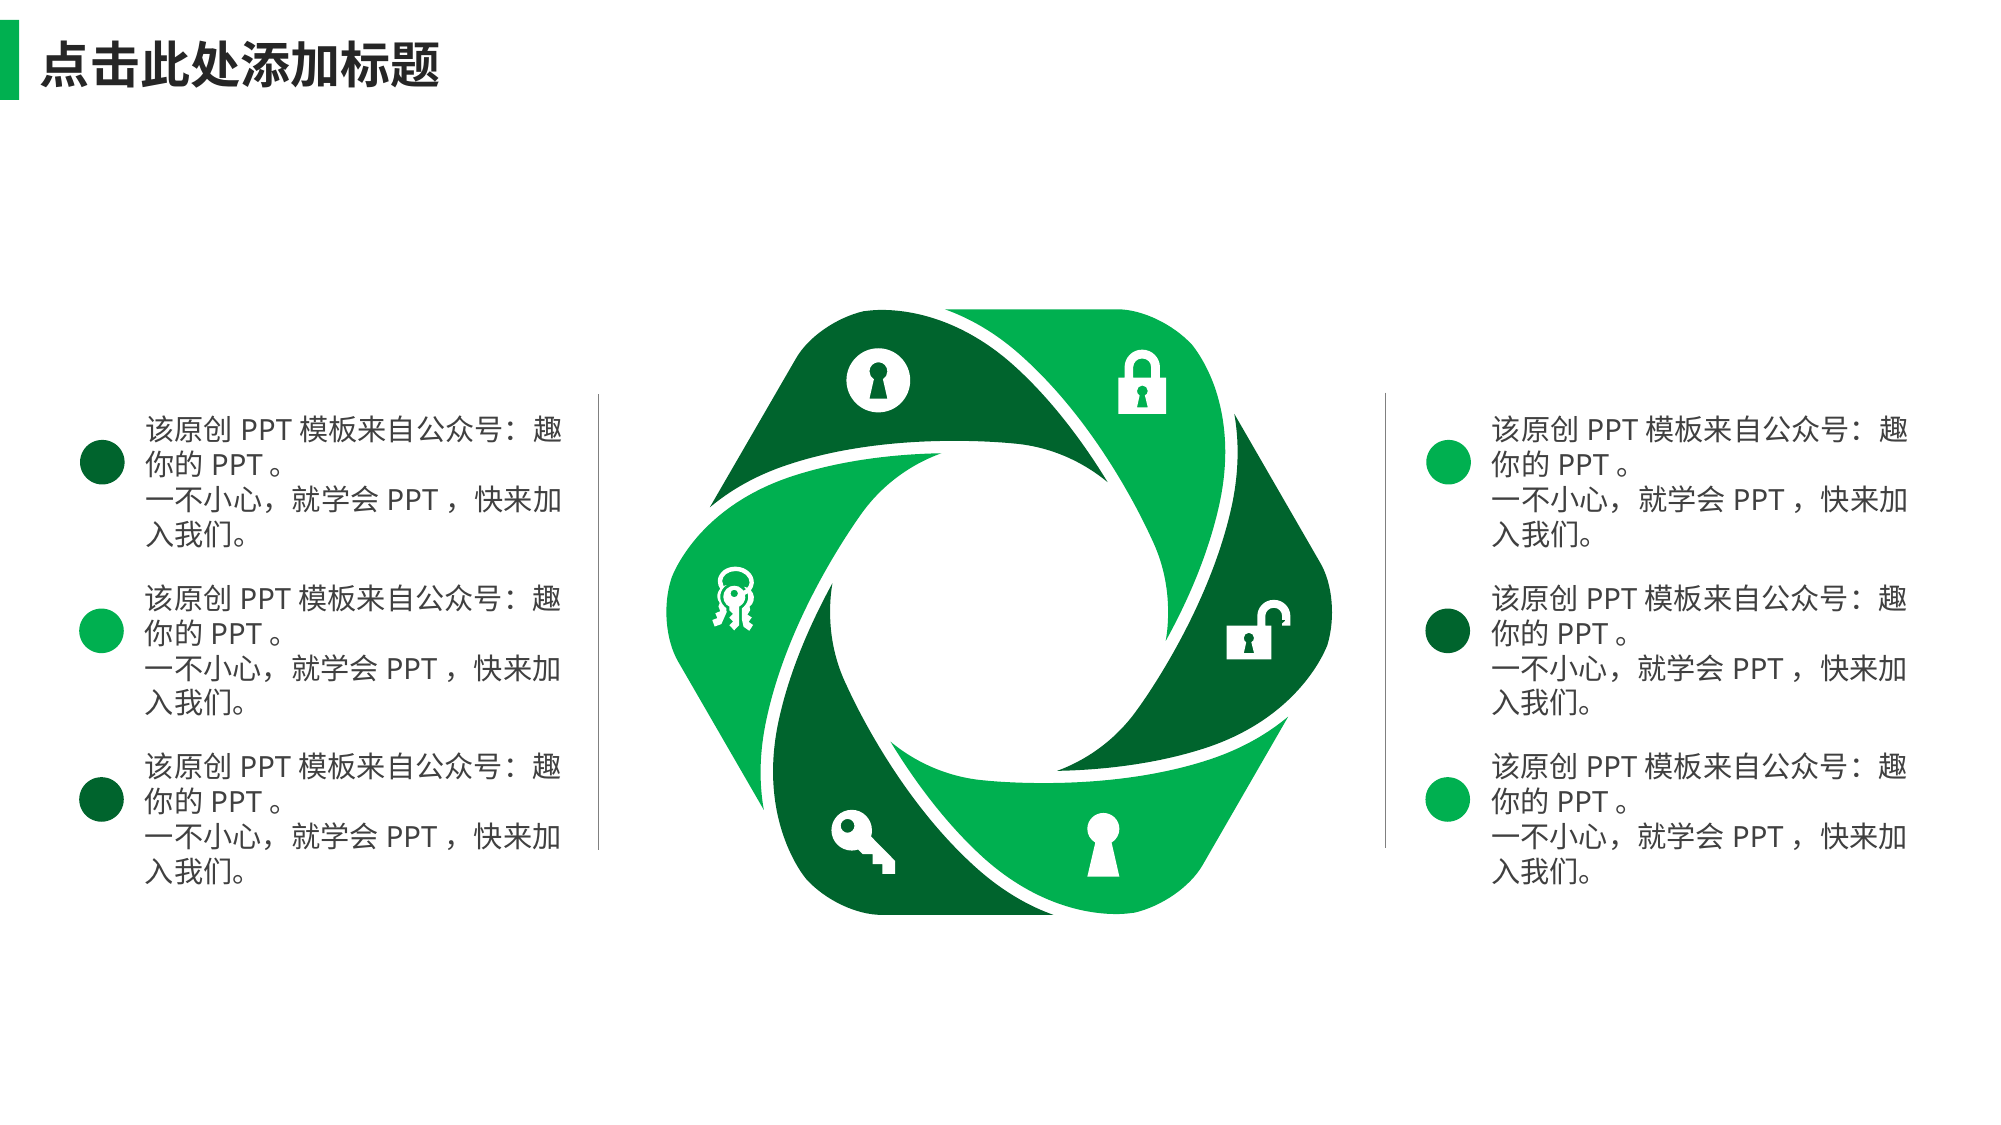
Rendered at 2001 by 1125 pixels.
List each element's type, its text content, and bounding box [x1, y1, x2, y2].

text_box [1226, 599, 1291, 660]
text_box 该原创PPT模板来自公众号：趣你的PPT。 一不小心，就学会PPT，快来加入我们。 [130, 741, 591, 896]
text_box [890, 716, 1289, 915]
text_box [78, 438, 126, 486]
text_box 该原创PPT模板来自公众号：趣你的PPT。 一不小心，就学会PPT，快来加入我们。 [130, 403, 592, 559]
text_box [1057, 413, 1333, 771]
text_box [0, 19, 20, 101]
text_box 该原创PPT模板来自公众号：趣你的PPT。 一不小心，就学会PPT，快来加入我们。 [1476, 741, 1937, 896]
text_box [1424, 776, 1472, 823]
text_box 该原创PPT模板来自公众号：趣你的PPT。 一不小心，就学会PPT，快来加入我们。 [1477, 403, 1938, 559]
text_box [1424, 607, 1472, 655]
text_box [1087, 812, 1120, 877]
text_box [944, 309, 1226, 641]
text_box 该原创PPT模板来自公众号：趣你的PPT。 一不小心，就学会PPT，快来加入我们。 [1476, 572, 1937, 728]
text_box [78, 776, 125, 823]
text_box [1118, 349, 1167, 414]
text_box [78, 607, 125, 655]
text_box [1425, 438, 1472, 486]
text_box [666, 453, 942, 810]
text_box [712, 566, 754, 631]
text_box 该原创PPT模板来自公众号：趣你的PPT。 一不小心，就学会PPT，快来加入我们。 [130, 572, 591, 728]
text_box [773, 583, 1054, 915]
text_box [709, 309, 1108, 508]
text_box [846, 348, 911, 413]
text_box [831, 809, 896, 874]
text_box 点击此处添加标题 [25, 26, 461, 101]
